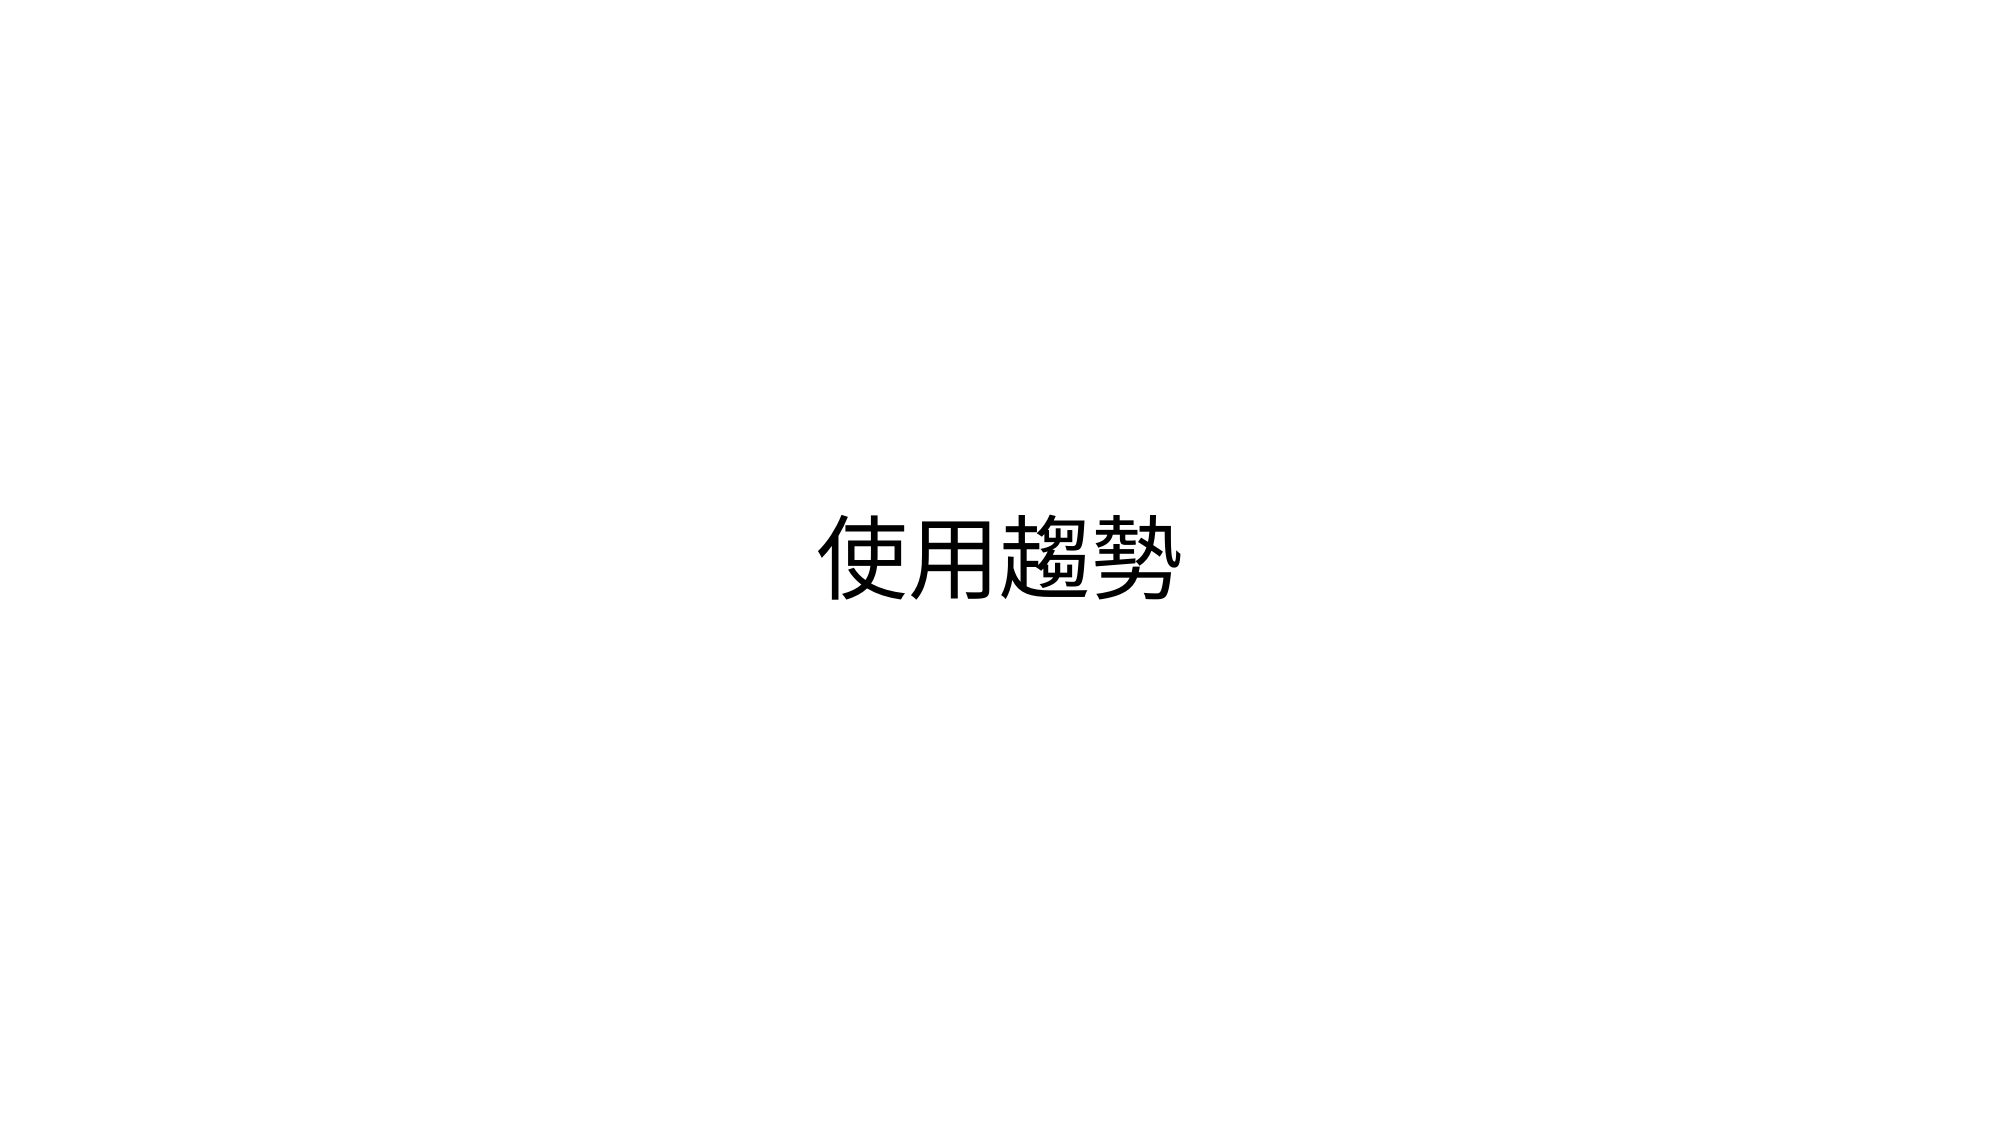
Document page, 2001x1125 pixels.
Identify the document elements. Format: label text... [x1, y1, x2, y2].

title 使用趨勢 [137, 453, 1863, 672]
